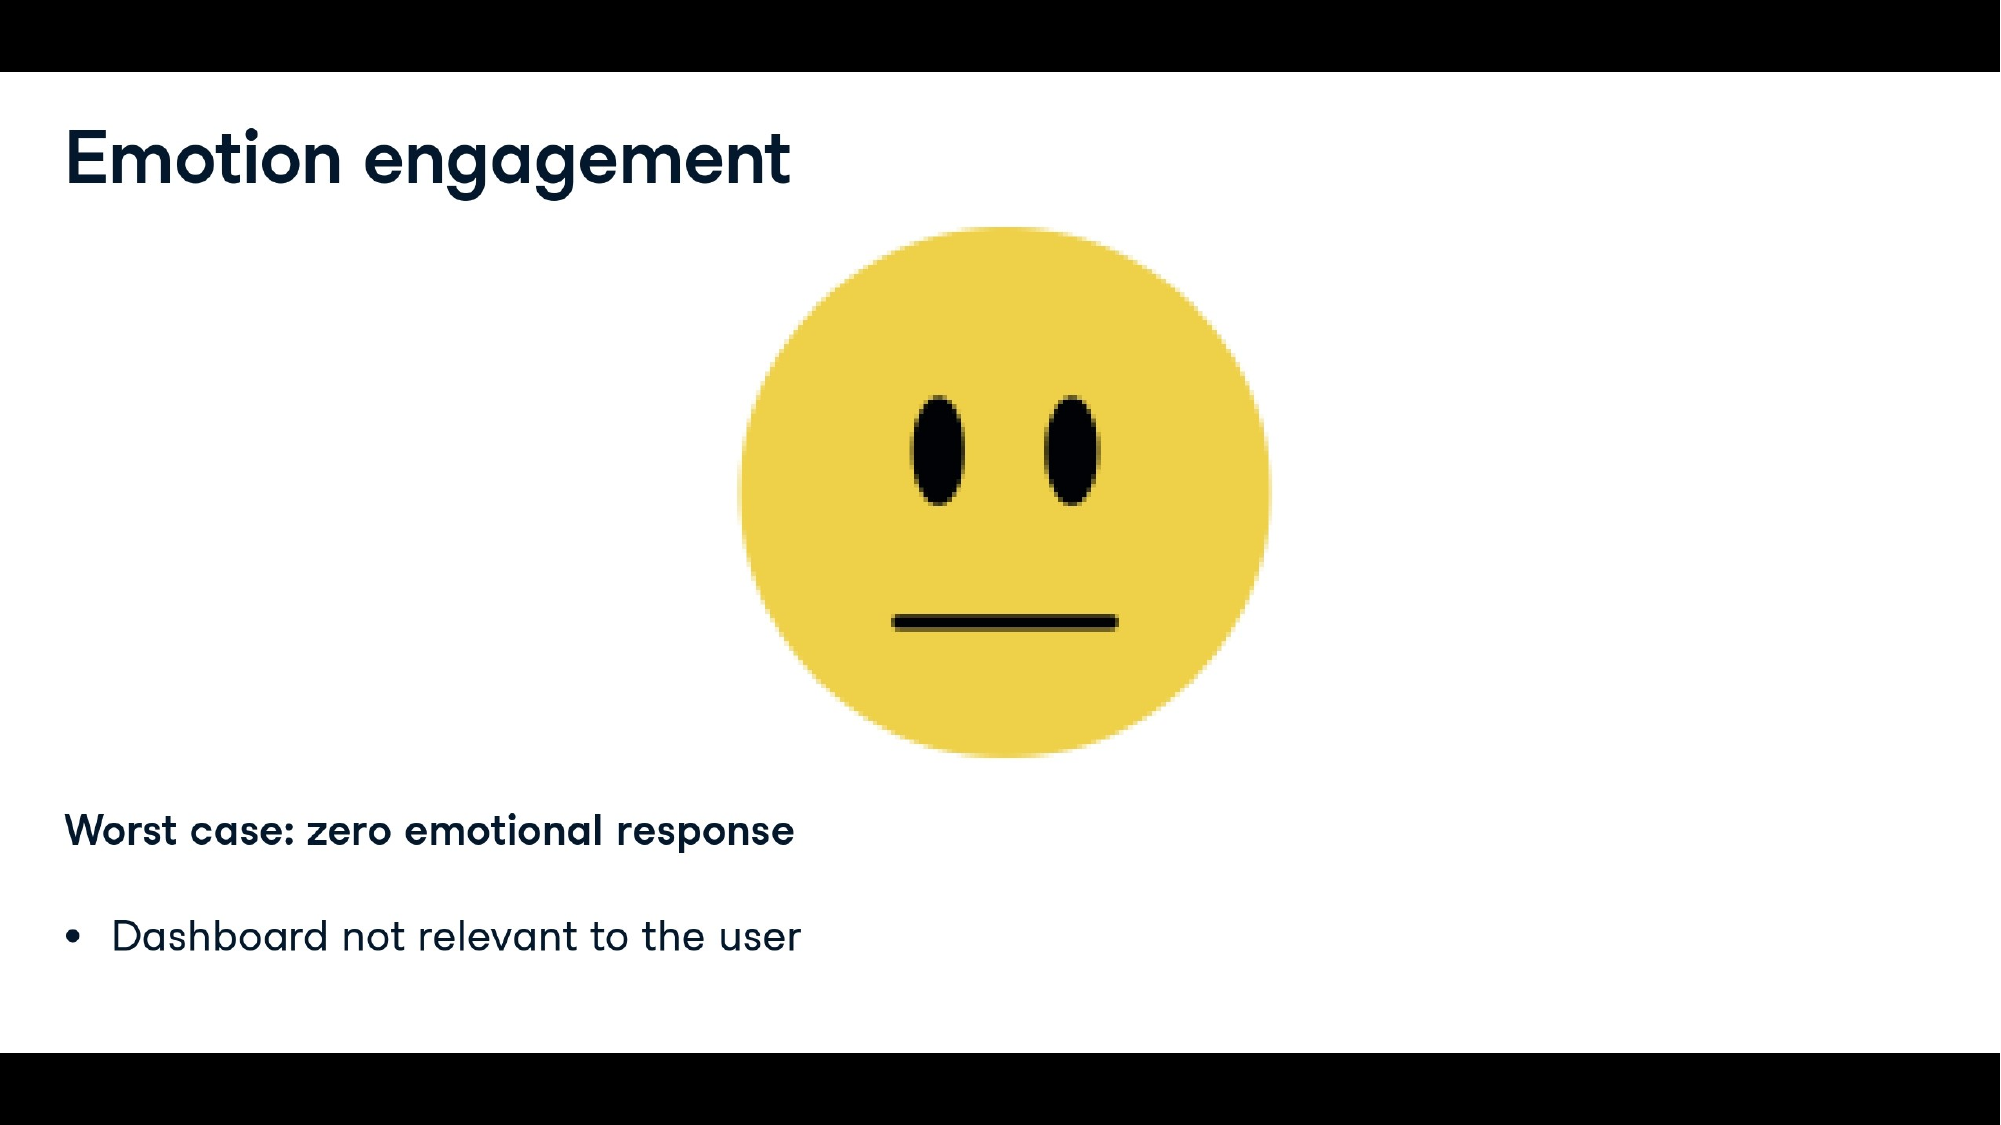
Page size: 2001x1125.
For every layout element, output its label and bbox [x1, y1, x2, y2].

picture [0, 72, 2000, 1053]
